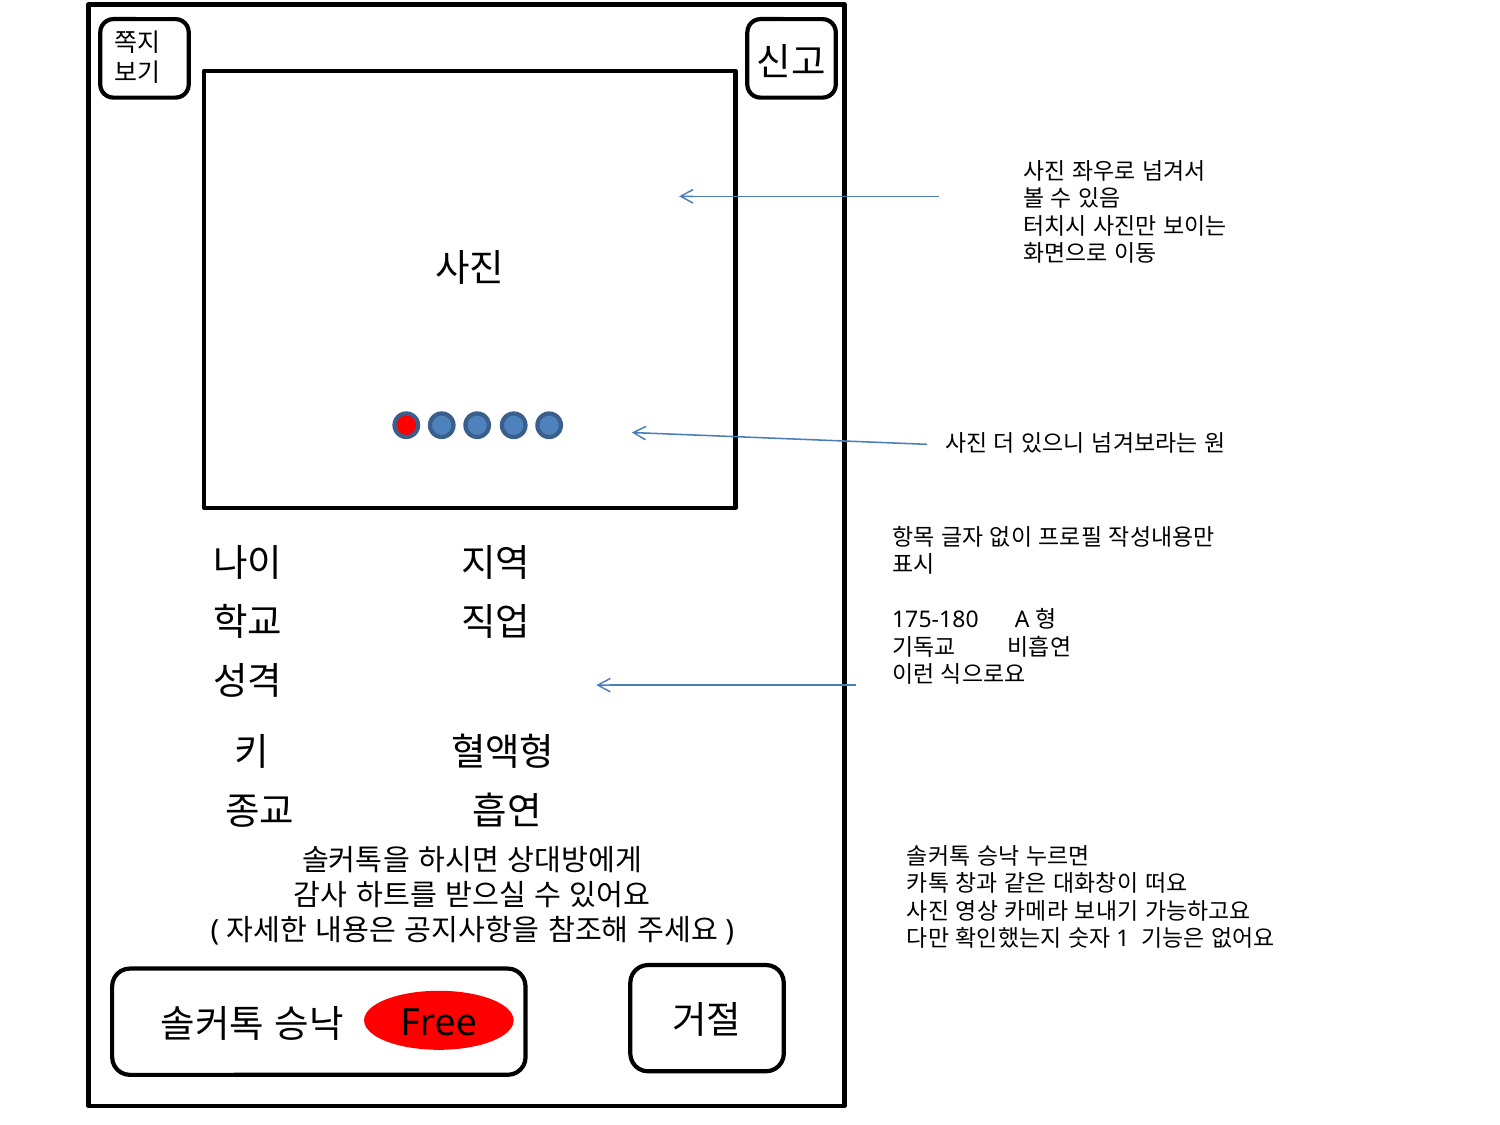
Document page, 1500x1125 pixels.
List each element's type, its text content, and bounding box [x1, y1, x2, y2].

text_box [427, 411, 456, 440]
text_box 거절 [657, 988, 757, 1049]
text_box [499, 411, 528, 440]
text_box 지역 [446, 531, 546, 590]
text_box Free [385, 990, 492, 1051]
text_box 솔커톡 승낙 누르면 카톡 창과 같은 대화창이 떠요 사진 영상 카메라 보내기 가능하고요 다만 확인했는지 숫자1 기능은 없어요 [892, 834, 1291, 959]
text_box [631, 432, 928, 445]
text_box 솔커톡을 하시면 상대방에게 감사 하트를 받으실 수 있어요 (자세한 내용은 공지사항을 참조해 주세요) [100, 834, 845, 954]
text_box [110, 966, 528, 1077]
text_box [392, 411, 421, 440]
text_box [746, 91, 837, 100]
text_box 키 [220, 720, 285, 779]
text_box 사진 더 있으니 넘겨보라는 원 [930, 420, 1241, 463]
text_box 신고 [742, 30, 841, 91]
text_box 혈액형 [436, 720, 570, 781]
text_box [492, 997, 516, 1044]
text_box [535, 411, 564, 440]
text_box 흡연 [458, 779, 557, 834]
text_box 솔커톡 승낙 [145, 992, 359, 1052]
text_box 직업 [446, 590, 546, 651]
text_box 항목 글자 없이 프로필 작성내용만 표시 175-180 A형 기독교 비흡연 이런 식으로요 [877, 515, 1231, 695]
text_box 사진 [420, 236, 519, 296]
text_box [463, 411, 492, 440]
text_box 종교 [210, 779, 309, 834]
text_box 학교 [198, 590, 298, 649]
text_box [86, 2, 847, 1108]
text_box 쪽지 보기 [100, 19, 195, 94]
text_box [101, 94, 188, 100]
text_box [628, 962, 786, 1074]
text_box 사진 좌우로 넘겨서 볼 수 있음 터치시 사진만 보이는 화면으로 이동 [1008, 148, 1243, 274]
text_box [745, 16, 838, 30]
text_box [361, 997, 385, 1044]
text_box [202, 69, 738, 510]
text_box 성격 [198, 649, 298, 710]
text_box 나이 [198, 531, 298, 590]
